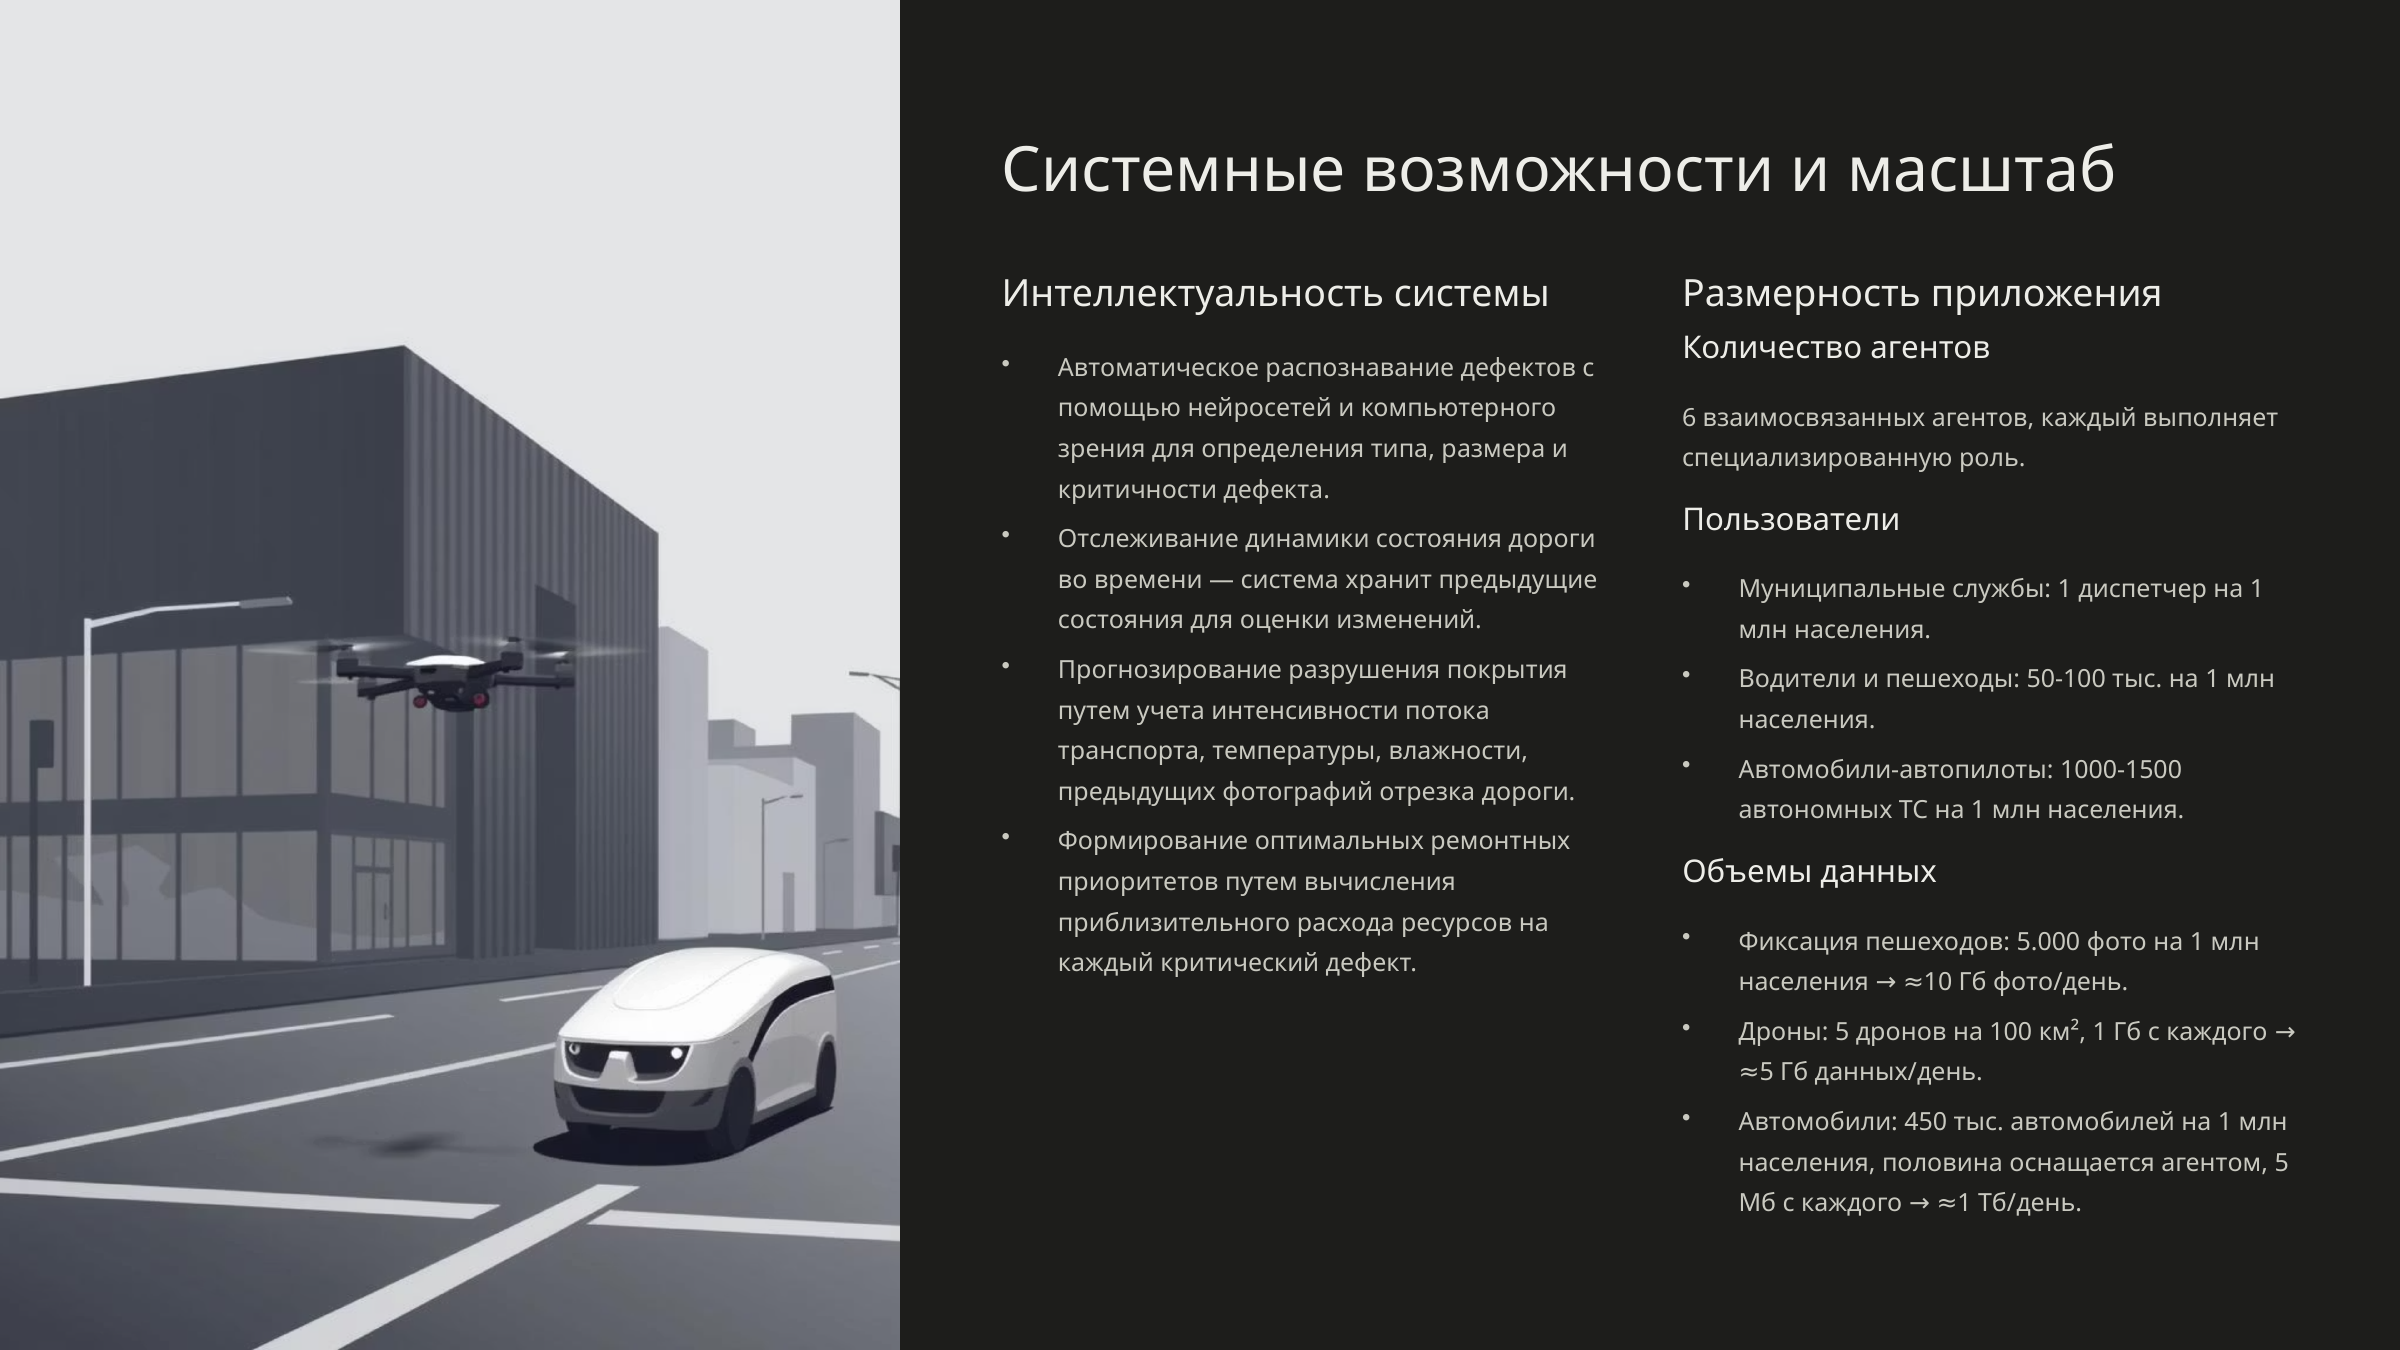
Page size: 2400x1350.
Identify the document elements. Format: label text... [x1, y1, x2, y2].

text_box Автоматическое распознавание дефектов с помощью нейросетей и компьютерного зрения для определения типа, размера и критичности дефекта. [1001, 340, 1619, 504]
text_box Водители и пешеходы: 50-100 тыс. на 1 млн населения. [1682, 652, 2300, 734]
text_box Системные возможности и масштаб [1001, 124, 2123, 204]
text_box Интеллектуальность системы [1001, 267, 1554, 316]
text_box Прогнозирование разрушения покрытия путем учета интенсивности потока транспорта, температуры, влажности, предыдущих фотографий отрезка дороги. [1001, 642, 1619, 806]
text_box Автомобили: 450 тыс. автомобилей на 1 млн населения, половина оснащается агентом, 5 Мб с каждого → ≈1 Тб/день. [1682, 1094, 2300, 1217]
text_box Отслеживание динамики состояния дороги во времени — система хранит предыдущие состояния для оценки изменений. [1001, 511, 1619, 634]
text_box Муниципальные службы: 1 диспетчер на 1 млн населения. [1682, 562, 2300, 644]
text_box Размерность приложения [1682, 267, 2167, 316]
picture [0, 0, 900, 1350]
text_box Формирование оптимальных ремонтных приоритетов путем вычисления приблизительного расхода ресурсов на каждый критический дефект. [1001, 814, 1619, 977]
text_box Количество агентов [1682, 325, 2000, 365]
text_box 6 взаимосвязанных агентов, каждый выполняет специализированную роль. [1682, 390, 2300, 472]
text_box Объемы данных [1682, 849, 2000, 889]
text_box Дроны: 5 дронов на 100 км², 1 Гб с каждого → ≈5 Гб данных/день. [1682, 1004, 2300, 1086]
text_box Фиксация пешеходов: 5.000 фото на 1 млн населения → ≈10 Гб фото/день. [1682, 914, 2300, 996]
text_box Пользователи [1682, 497, 2000, 537]
text_box Автомобили-автопилоты: 1000-1500 автономных ТС на 1 млн населения. [1682, 742, 2300, 824]
